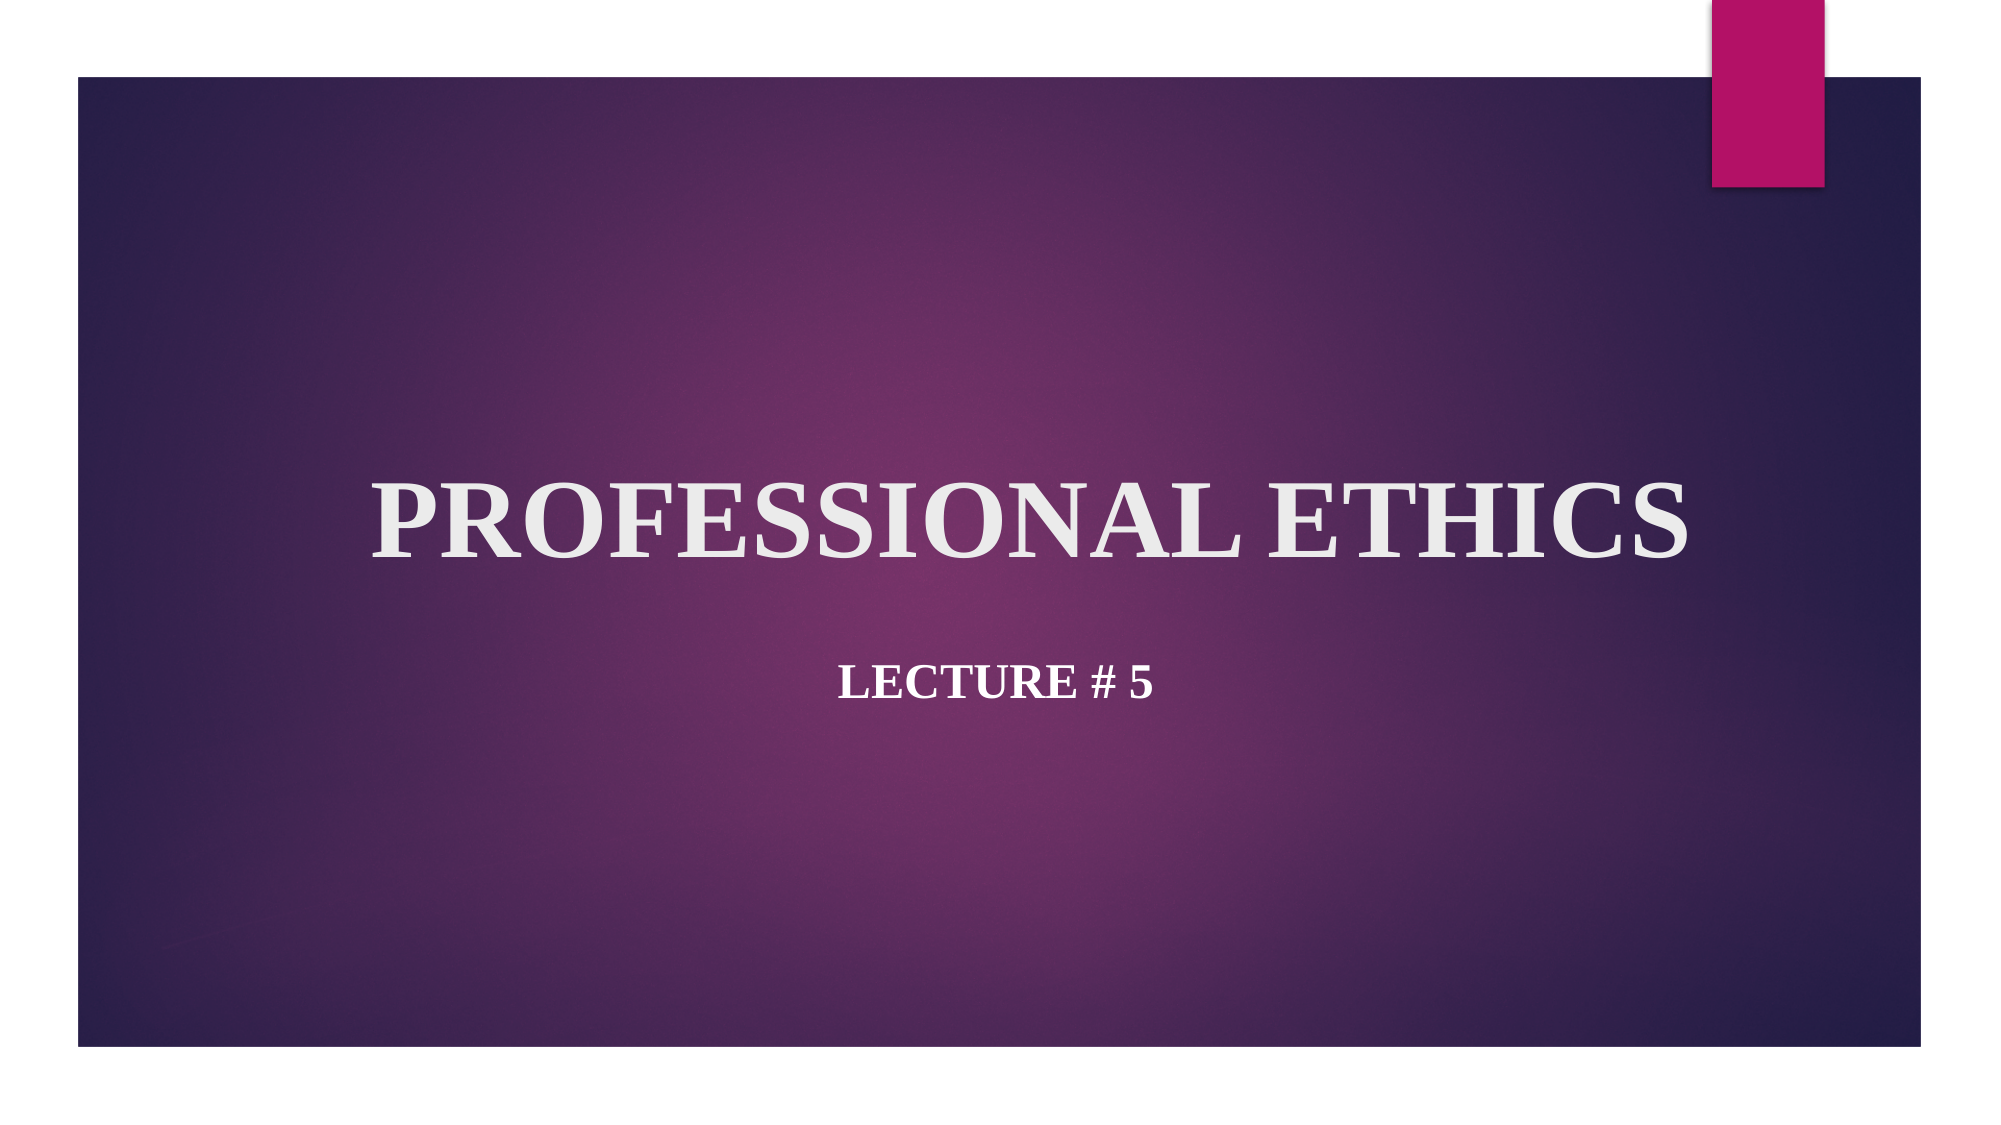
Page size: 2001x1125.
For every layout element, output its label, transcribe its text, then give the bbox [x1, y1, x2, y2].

title PROFESSIONAL ETHICS [286, 268, 1777, 588]
subtitle LECTURE # 5 [822, 641, 1235, 783]
